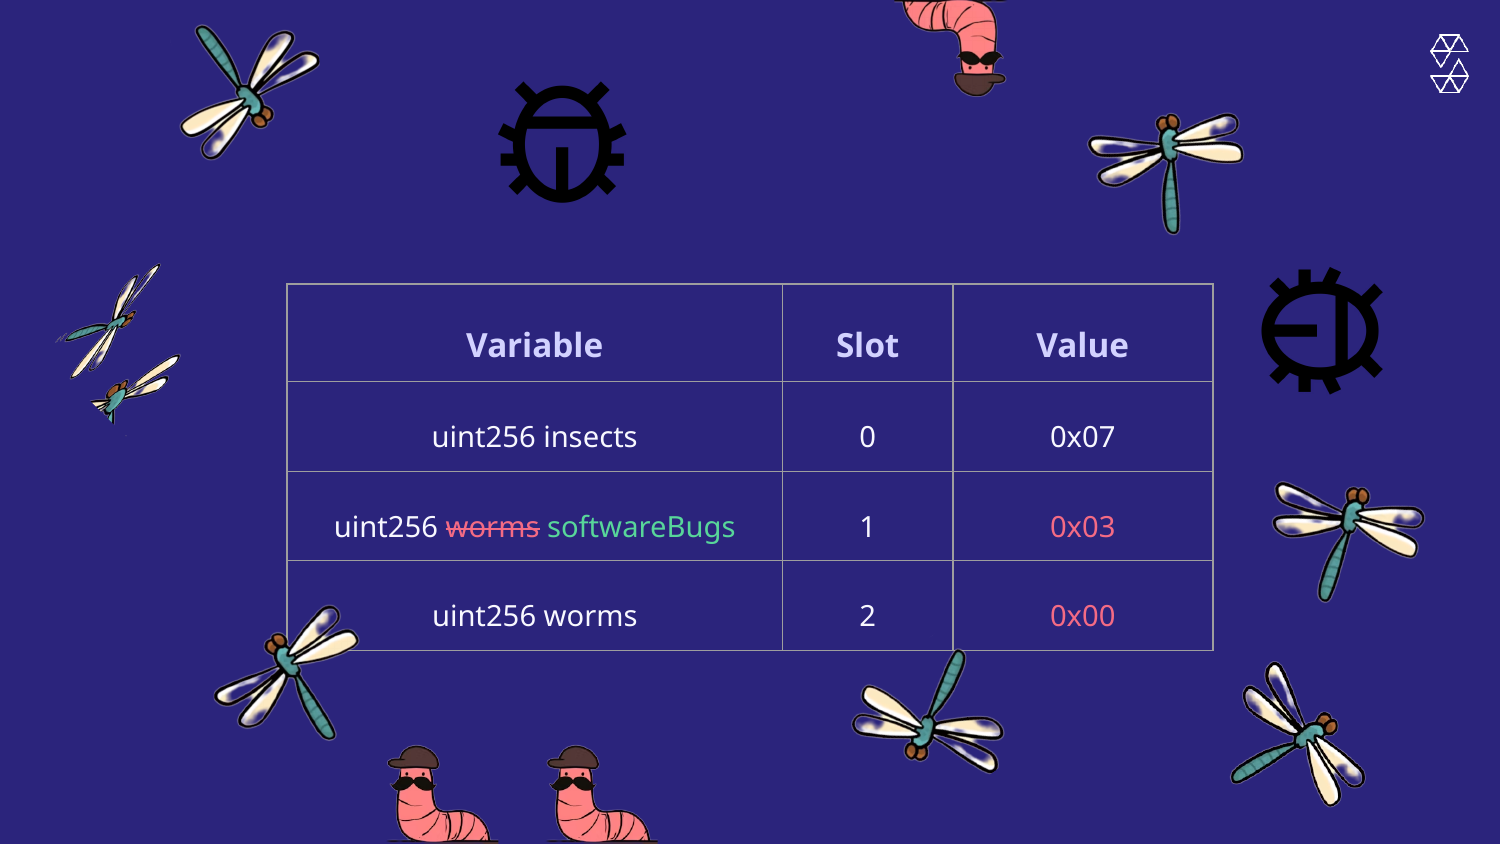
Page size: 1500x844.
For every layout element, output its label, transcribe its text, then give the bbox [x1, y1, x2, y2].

table_cell 0x00 [954, 561, 1212, 650]
picture [169, 13, 328, 172]
table_cell 1 [783, 472, 952, 560]
picture [1430, 34, 1469, 93]
picture [519, 728, 658, 844]
table_cell 2 [783, 561, 952, 650]
picture [33, 240, 240, 447]
picture [1249, 257, 1397, 405]
table_cell uint256 worms softwareBugs [288, 472, 782, 560]
table_cell 0 [783, 382, 952, 471]
picture [488, 67, 636, 215]
picture [828, 624, 1033, 830]
table_cell 0x03 [954, 472, 1212, 560]
picture [894, 0, 1033, 113]
picture [1066, 52, 1265, 251]
table_header Variable [288, 285, 782, 381]
picture [1241, 417, 1449, 625]
table_header Slot [783, 285, 952, 381]
table_cell uint256 insects [288, 382, 782, 471]
picture [1226, 661, 1374, 809]
table_cell uint256 worms [288, 561, 782, 650]
table_header Value [954, 285, 1212, 381]
table_cell 0x07 [954, 382, 1212, 471]
picture [213, 595, 499, 844]
